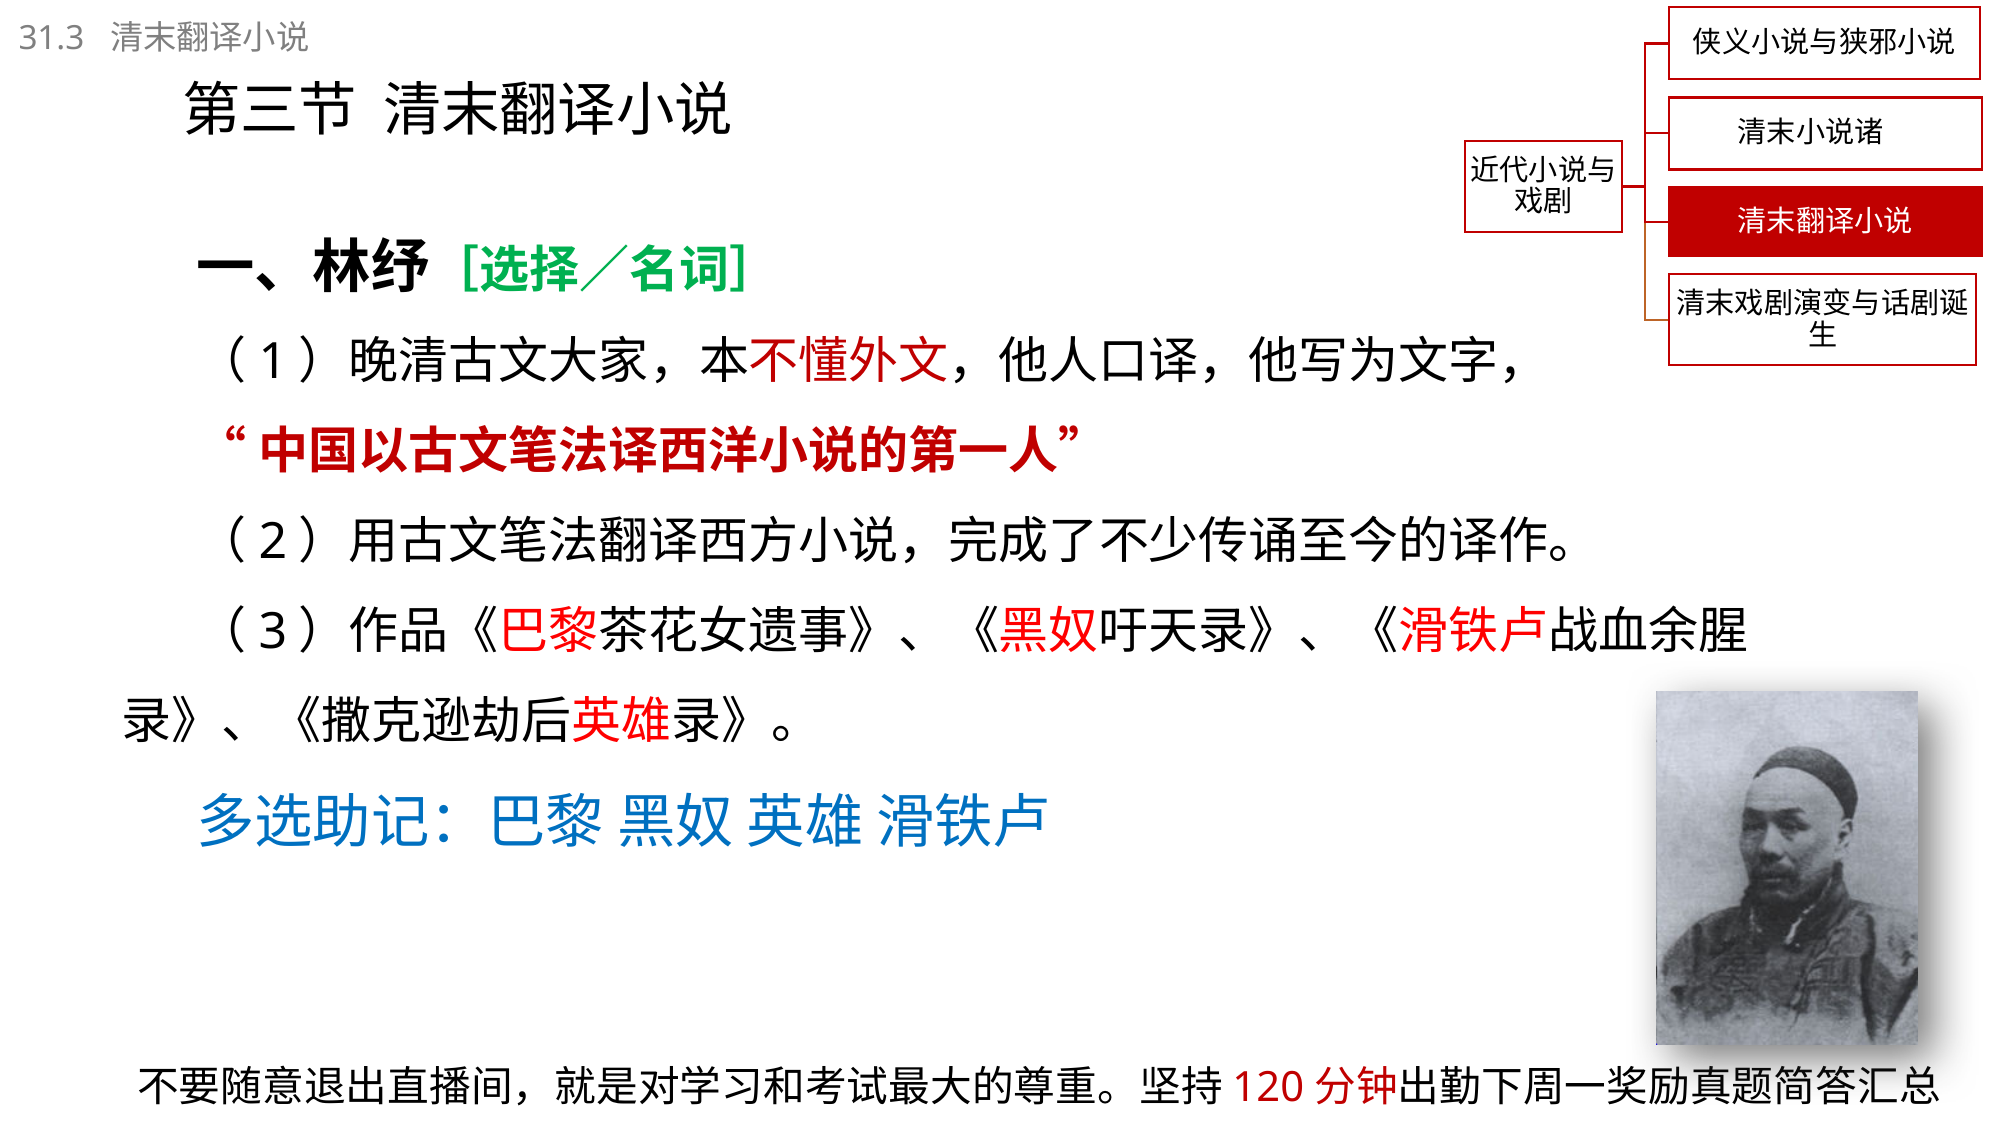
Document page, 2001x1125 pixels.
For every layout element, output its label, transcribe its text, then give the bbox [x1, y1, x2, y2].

picture [1655, 691, 1918, 1045]
text_box 一、林纾［选择／名词］ （1）晚清古文大家，本不懂外文，他人口译，他写为文字， “中国以古文笔法译西洋小说的第一人” （2）用古文笔法翻译西方小说，完成了不少传诵至今的译作。 （3）作品《巴黎茶花女遗事》、《黑奴吁天录》、《滑铁卢战血余腥录》、《撒克逊劫后英雄录》。 多选助记：巴黎 黑奴 英雄 滑铁卢 [106, 186, 1854, 861]
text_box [1464, 0, 1983, 393]
text_box 31.3 清末翻译小说 [3, 8, 874, 64]
text_box 第三节 清末翻译小说 [167, 64, 1168, 150]
